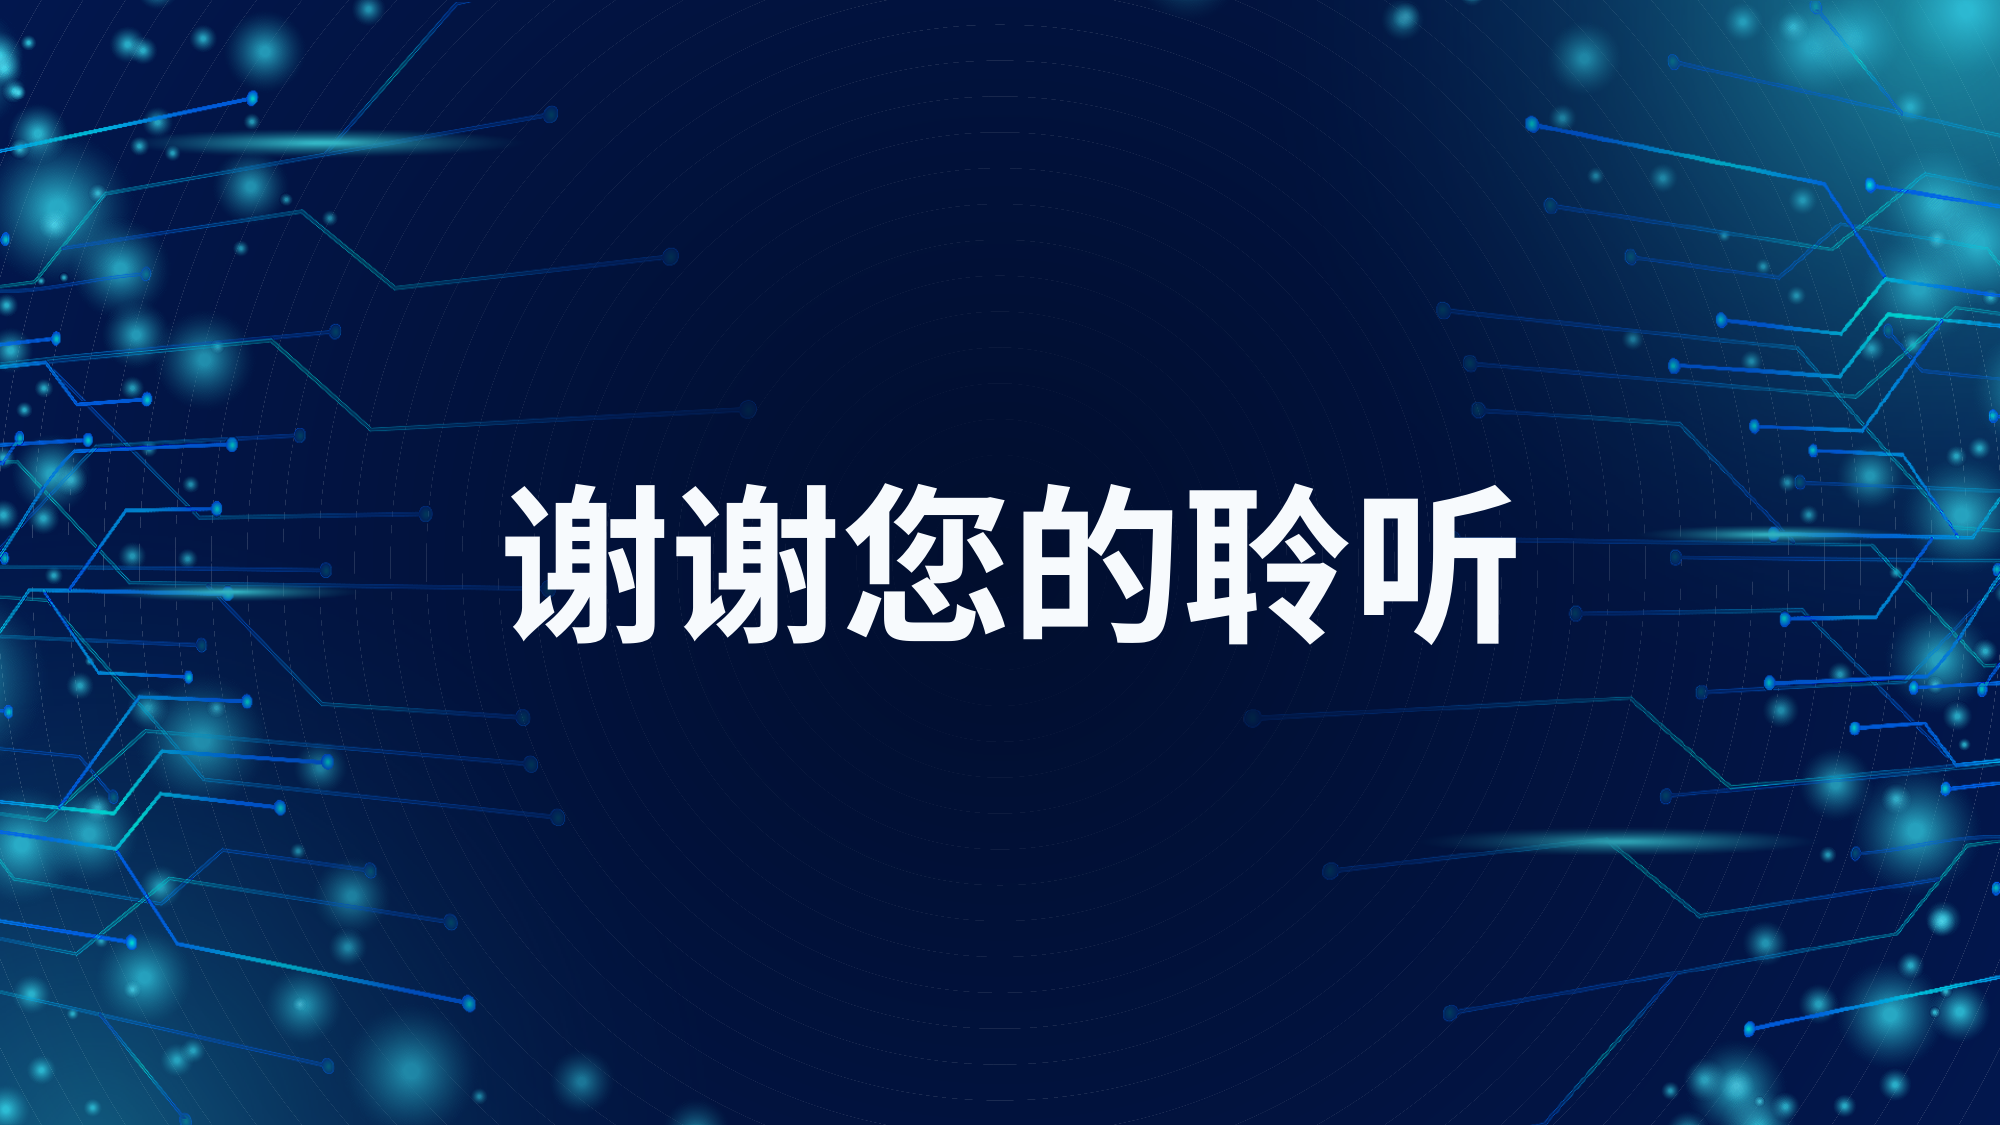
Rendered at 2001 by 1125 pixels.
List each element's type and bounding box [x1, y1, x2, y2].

text_box [0, 0, 2000, 1125]
